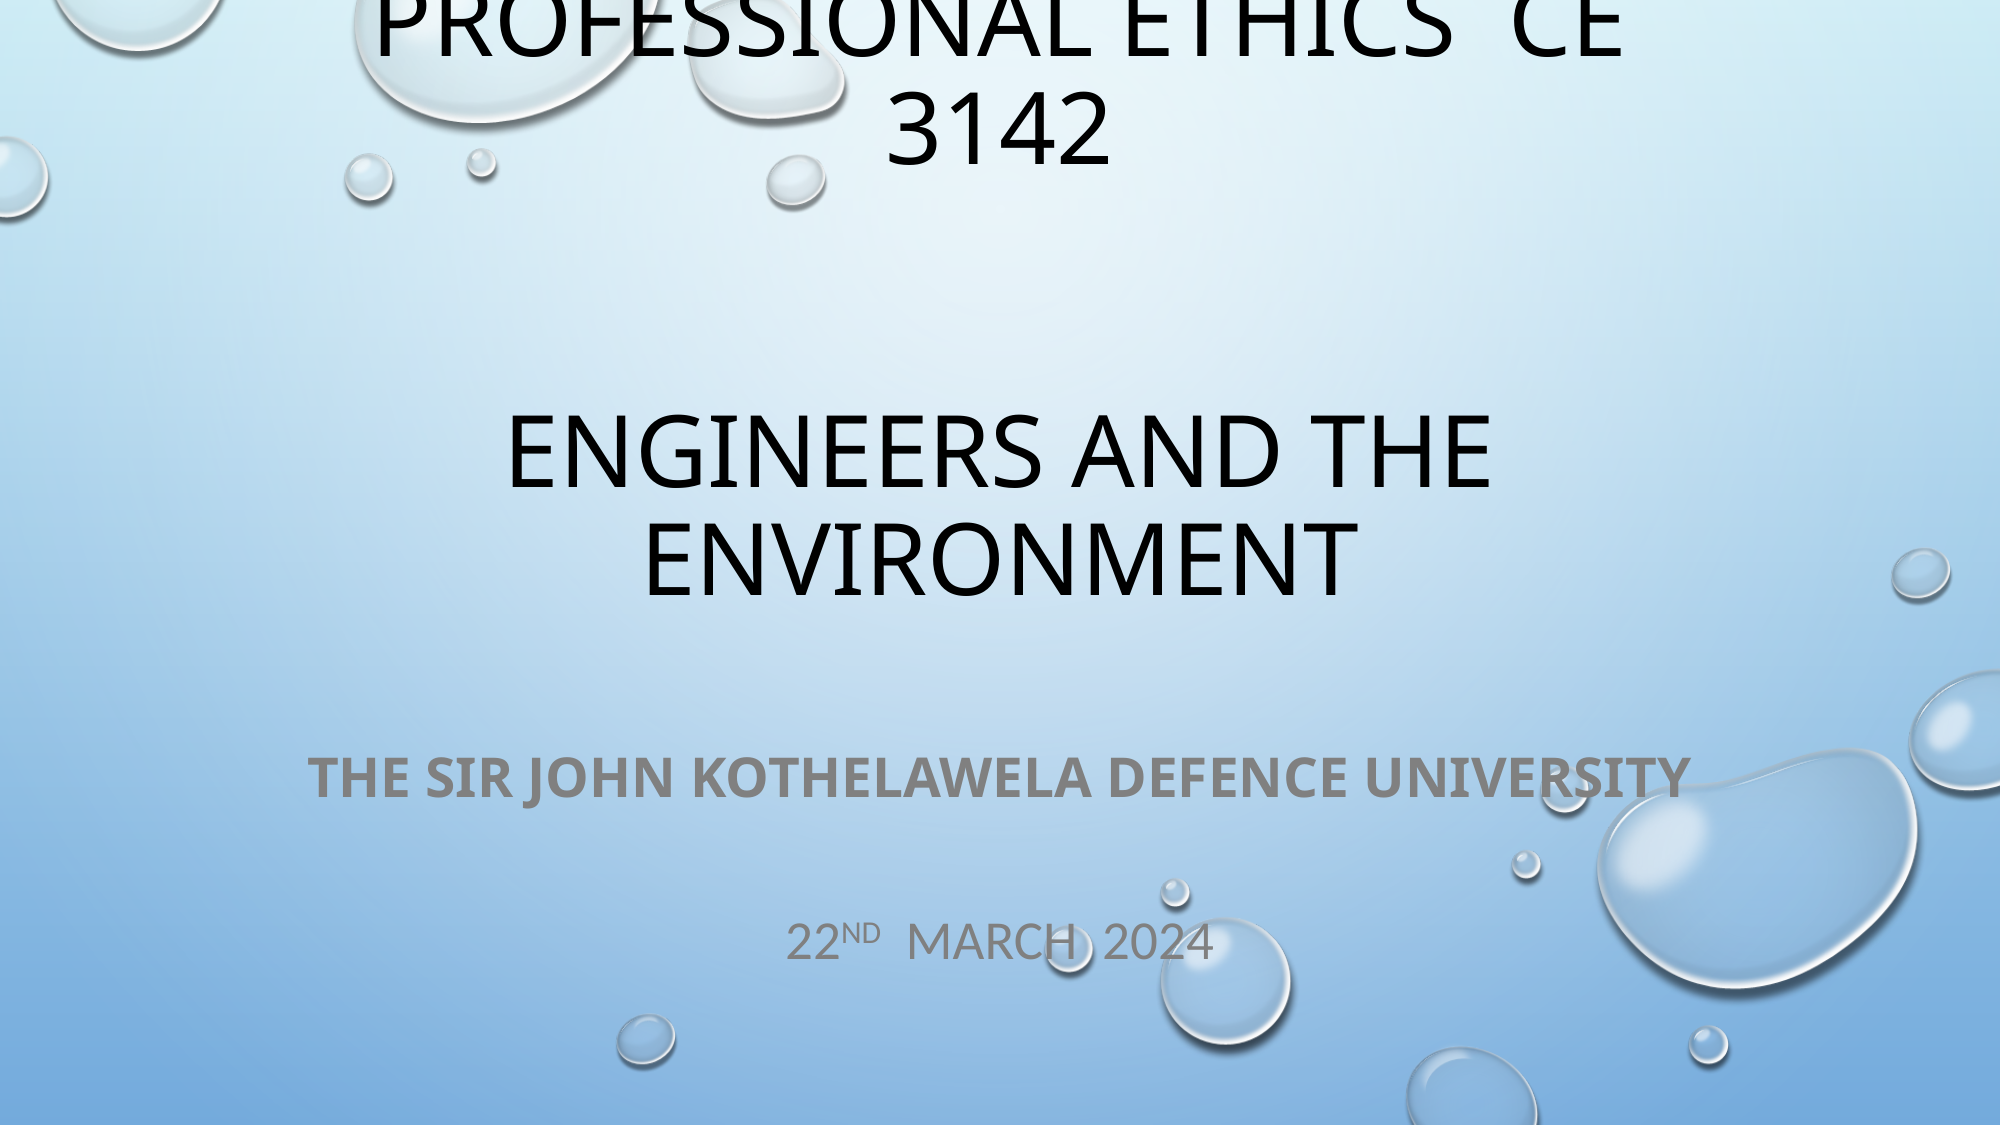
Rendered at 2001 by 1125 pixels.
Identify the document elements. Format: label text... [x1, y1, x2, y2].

subtitle THE SIR JOHN KOTHELAWELA DEFENCE UNIVERSITY 22nd MARCH 2024 [287, 721, 1713, 992]
picture [0, 0, 2000, 1125]
title PROFESSIONAL ETHICS CE 3142 ENGINEERS AND THE ENVIRONMENT [287, 51, 1713, 625]
